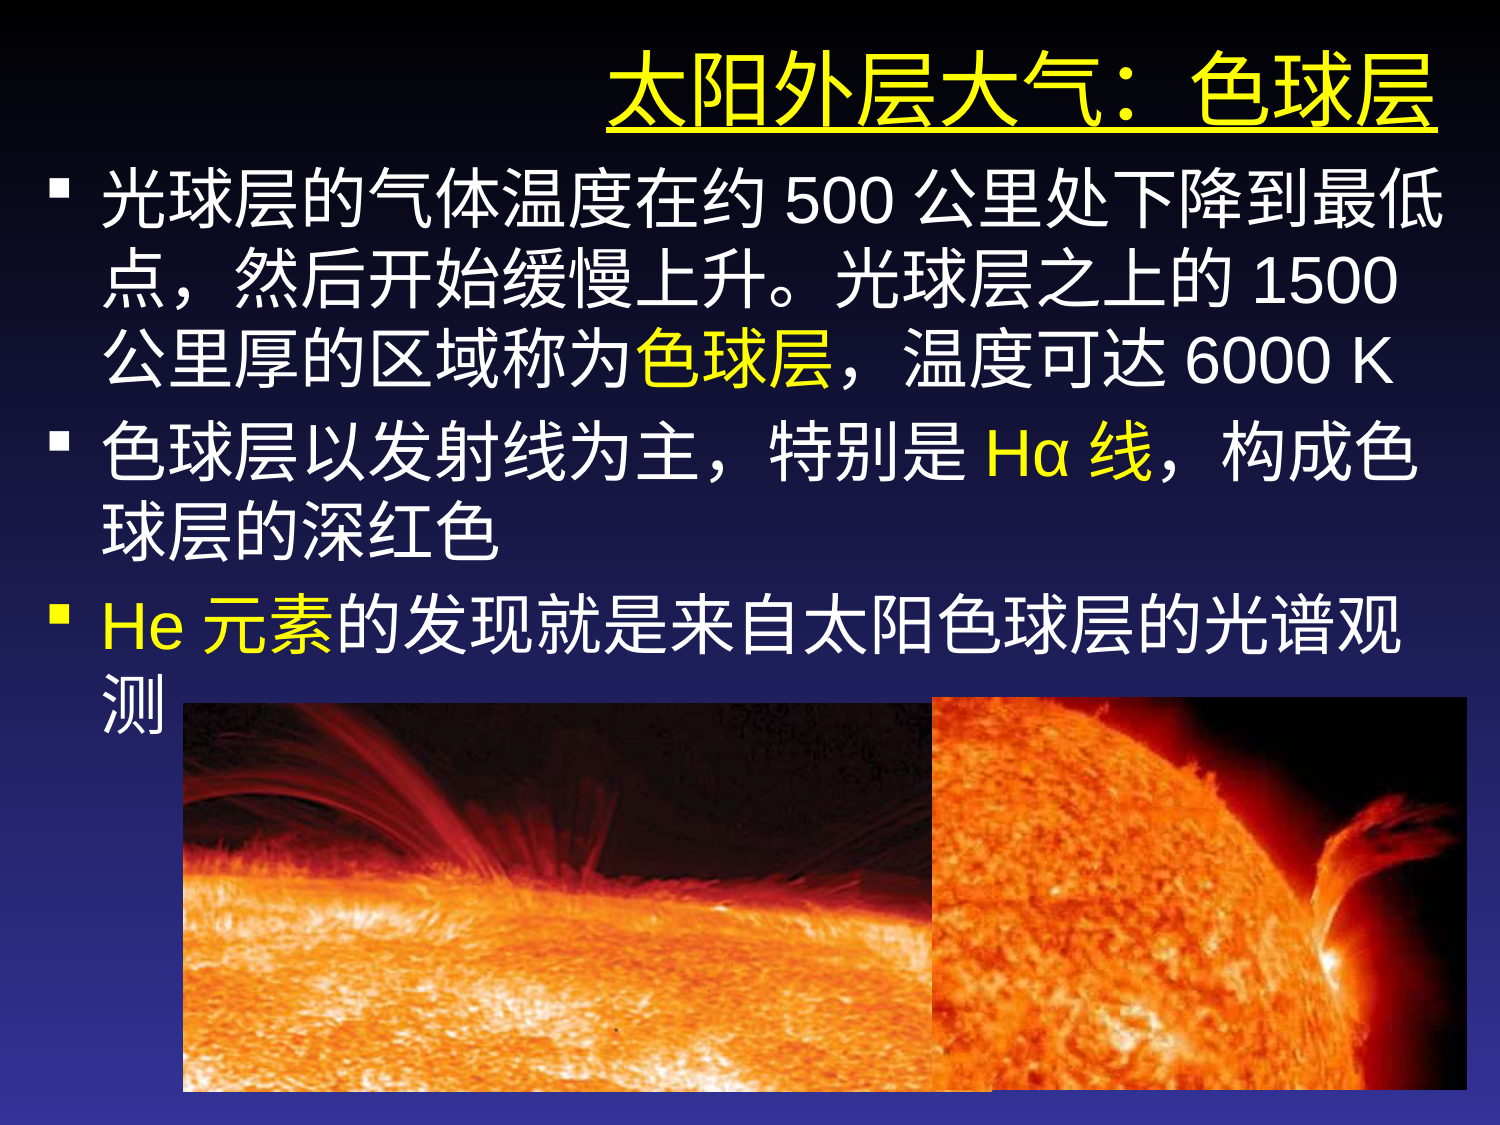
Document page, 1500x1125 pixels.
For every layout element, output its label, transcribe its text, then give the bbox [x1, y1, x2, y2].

list 光球层的气体温度在约500公里处下降到最低点，然后开始缓慢上升。光球层之上的1500公里厚的区域称为色球层，温度可达6000 K 色球层以发射线为主，特别是Hα线，构成色球层的深红色 He元素的发现就是来自太阳色球层的光谱观测 [29, 148, 1467, 1012]
title 太阳外层大气：色球层 [53, 31, 1454, 144]
picture [182, 697, 1468, 1092]
